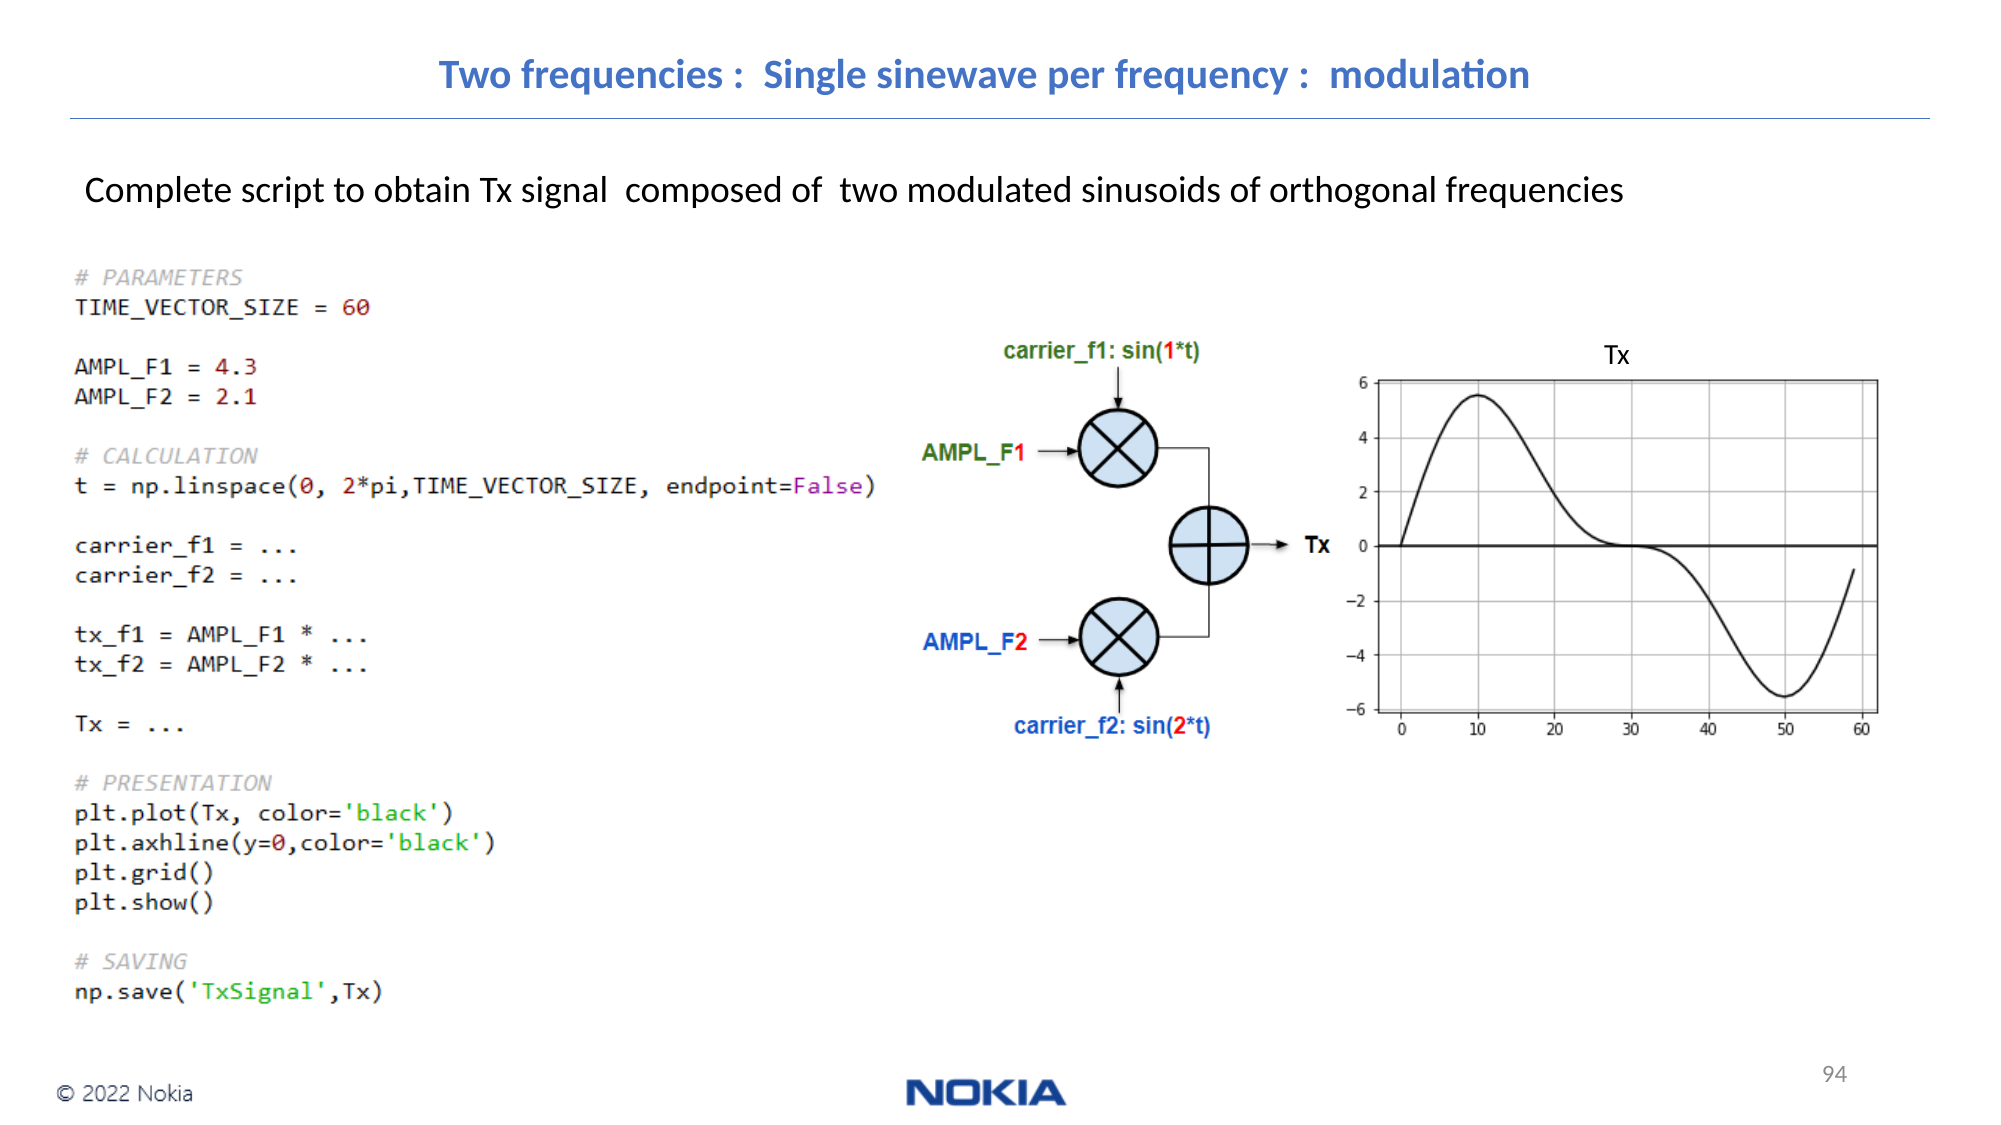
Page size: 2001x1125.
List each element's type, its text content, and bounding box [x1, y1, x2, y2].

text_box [1336, 327, 1886, 749]
picture [915, 323, 1336, 767]
picture [70, 262, 879, 1007]
slide_number 94 [1412, 1042, 1863, 1103]
text_box Two frequencies : Single sinewave per frequency : modulation [55, 35, 1915, 104]
text_box Complete script to obtain Tx signal composed of two modulated sinusoids of orthogonal frequencies [70, 157, 1915, 218]
picture [36, 1066, 1167, 1111]
